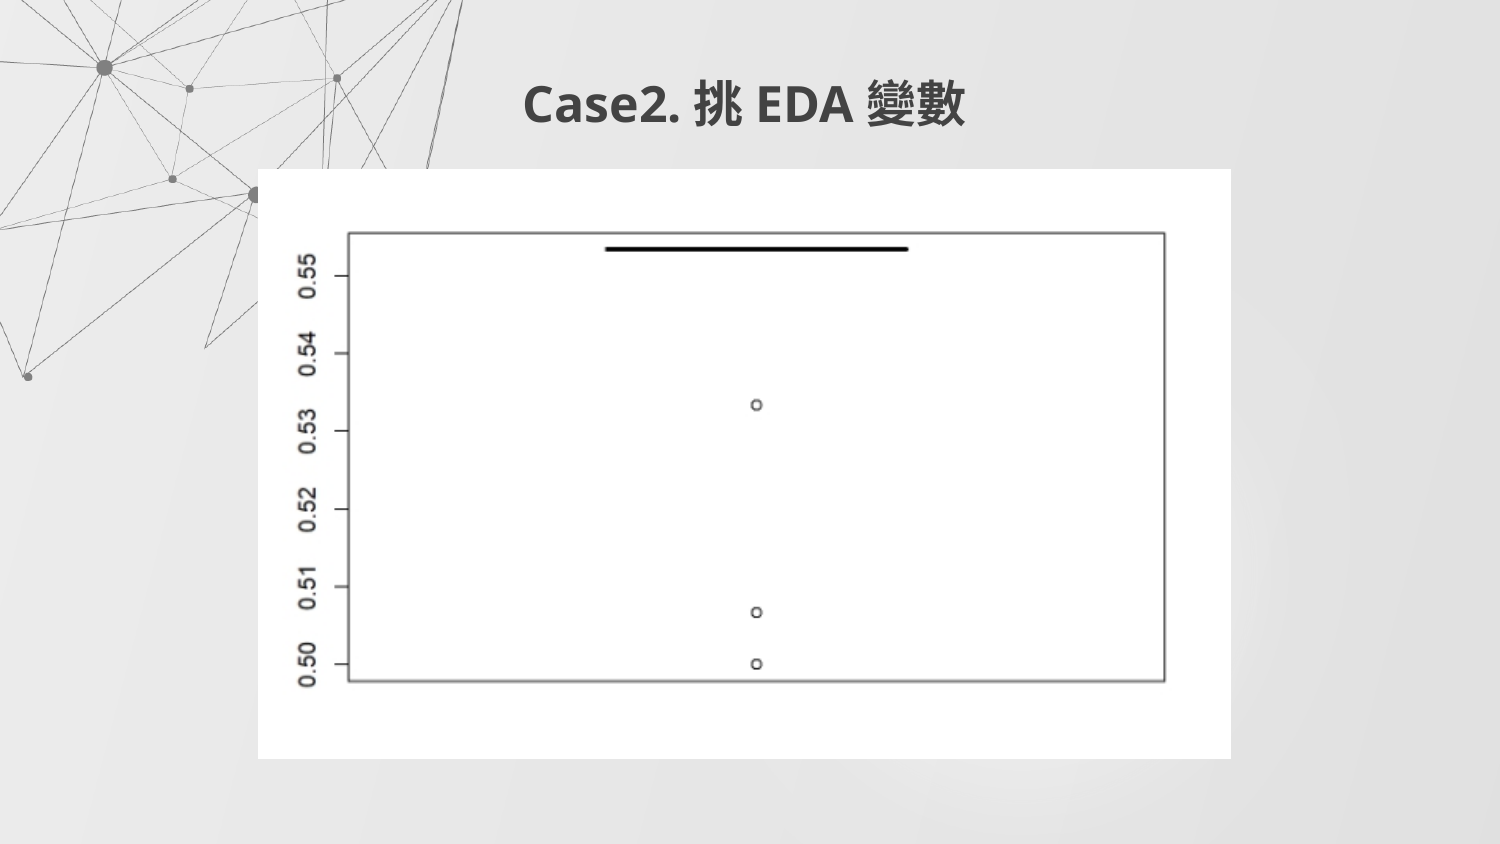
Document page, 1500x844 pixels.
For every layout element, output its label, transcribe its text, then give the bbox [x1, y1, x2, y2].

title Case2.挑EDA變數 [316, 57, 1173, 168]
picture [0, 0, 1500, 844]
